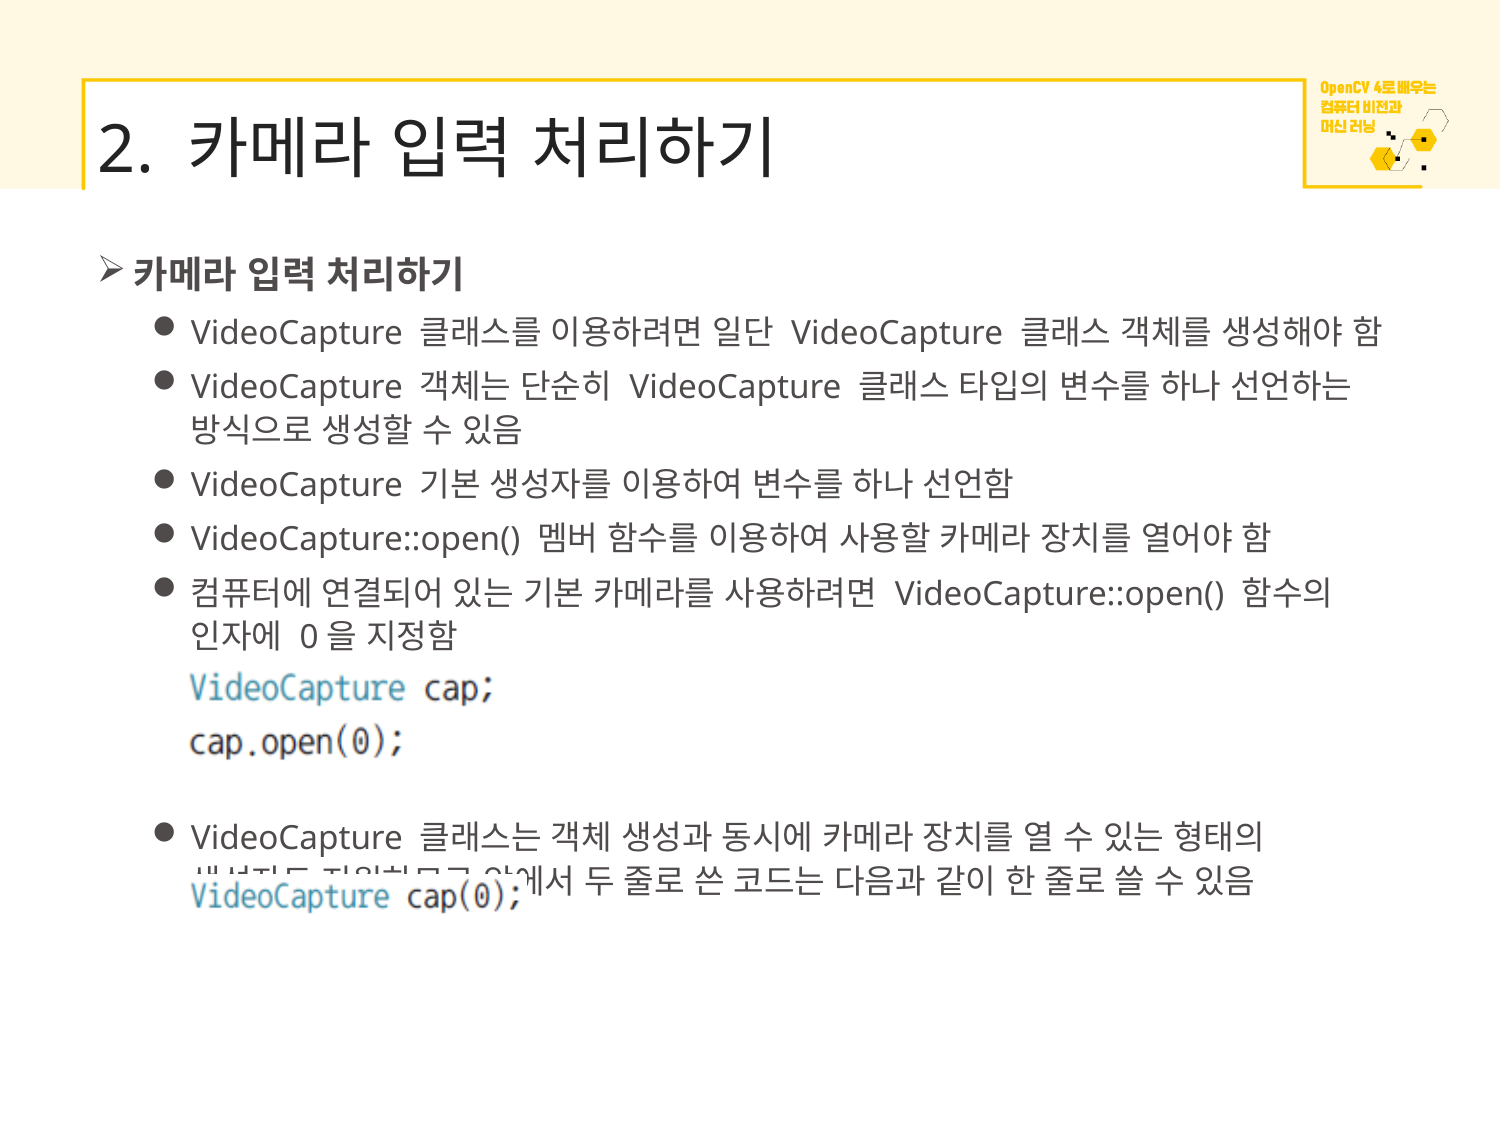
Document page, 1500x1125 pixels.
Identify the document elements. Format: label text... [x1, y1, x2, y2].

picture [0, 0, 1500, 1125]
list 카메라 입력 처리하기 VideoCapture 클래스를 이용하려면 일단 VideoCapture 클래스 객체를 생성해야 함 VideoCapture 객체는 단순히 VideoCapture 클래스 타입의 변수를 하나 선언하는 방식으로 생성할 수 있음 VideoCapture 기본 생성자를 이용하여 변수를 하나 선언함 VideoCapture::open() 멤버 함수를 이용하여 사용할 카메라 장치를 열어야 함 컴퓨터에 연결되어 있는 기본 카메라를 사용하려면 VideoCapture::open() 함수의 인자에 0을 지정함 VideoCapture 클래스는 객체 생성과 동시에 카메라 장치를 열 수 있는 형태의 생성자도 지원하므로 앞에서 두 줄로 쓴 코드는 다음과 같이 한 줄로 쓸 수 있음 [81, 239, 1412, 1054]
title 2. 카메라 입력 처리하기 [82, 61, 1413, 193]
